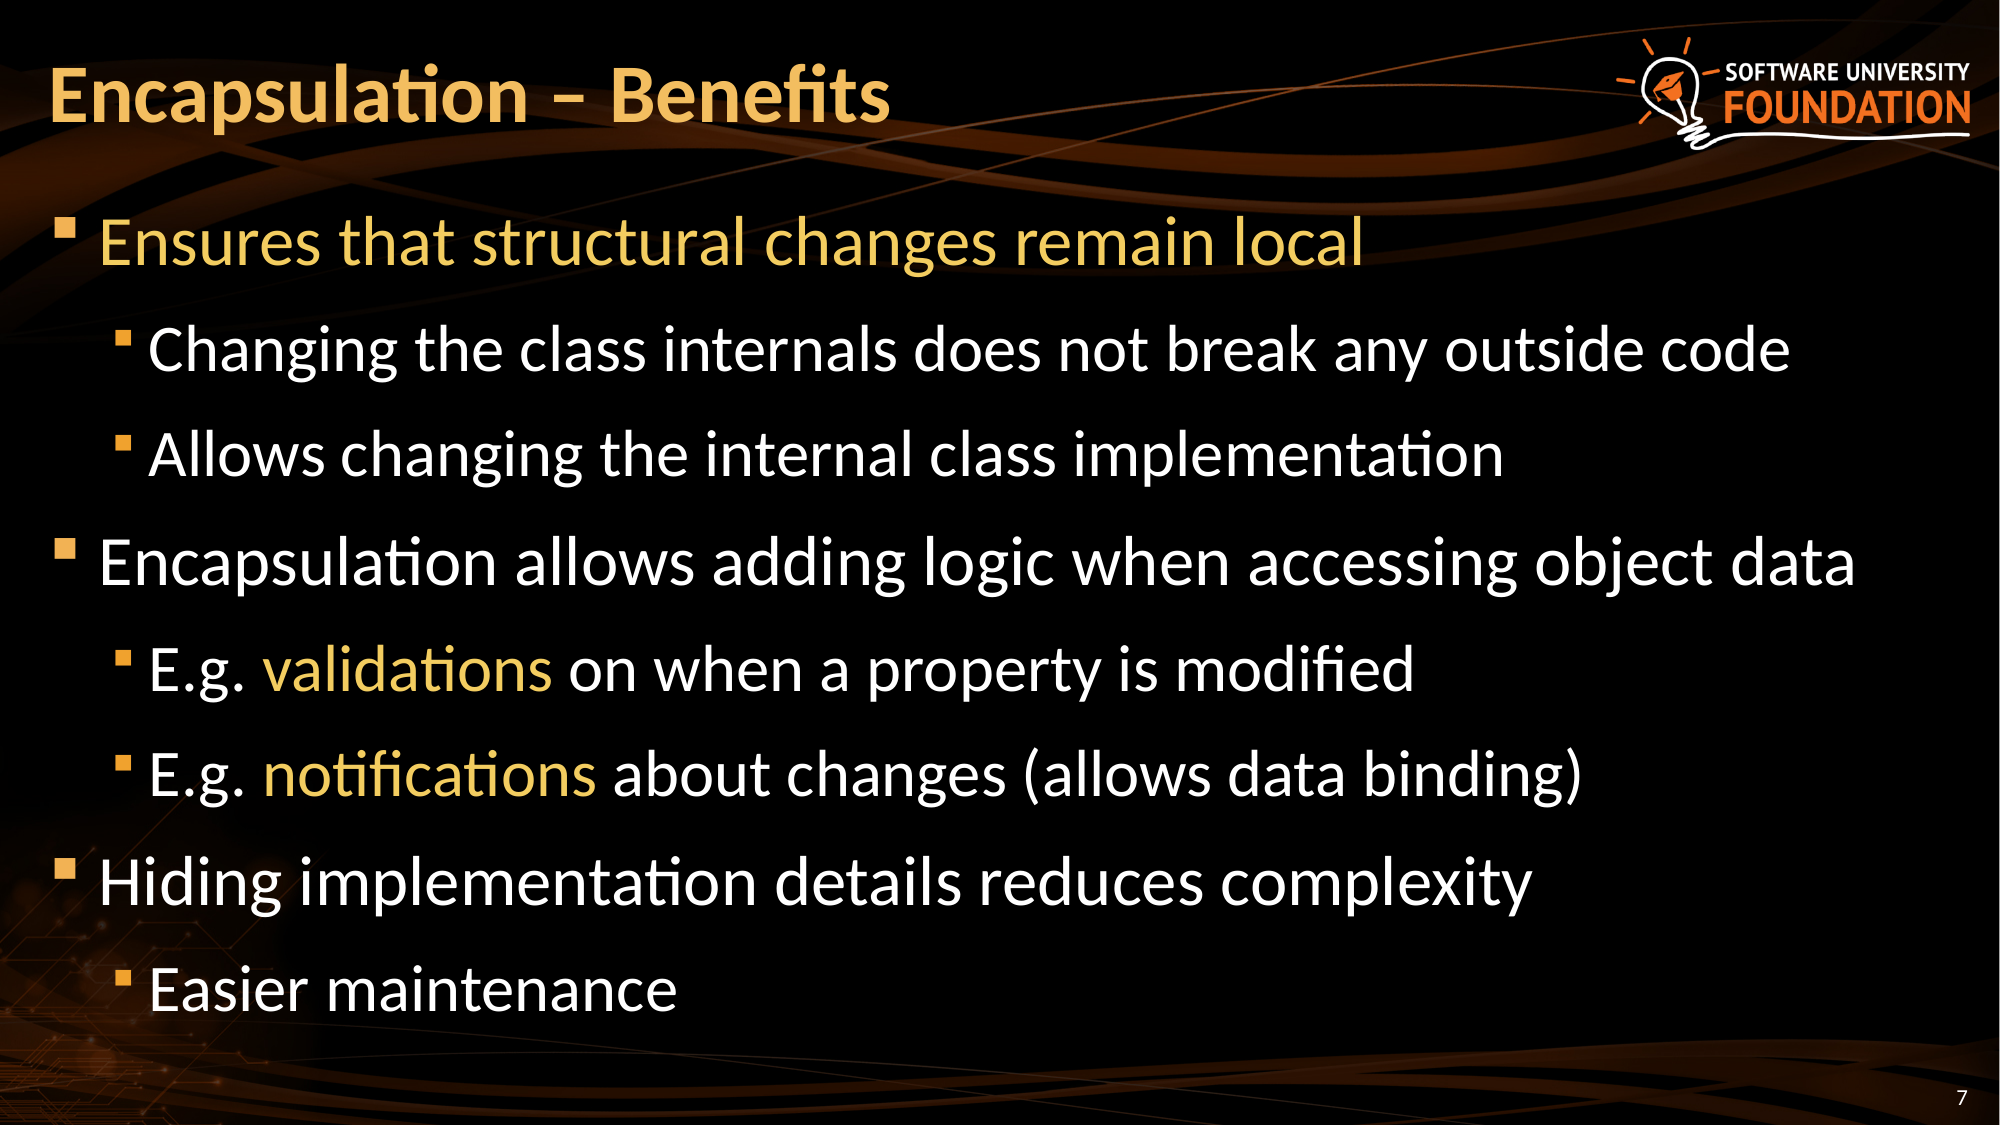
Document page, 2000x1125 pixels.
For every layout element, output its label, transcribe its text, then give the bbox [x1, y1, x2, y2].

list Ensures that structural changes remain local Changing the class internals does not break any outside code Allows changing the internal class implementation Encapsulation allows adding logic when accessing object data E.g. validations on when a property is modified E.g. notifications about changes (allows data binding) Hiding implementation details reduces complexity Easier maintenance [31, 188, 1968, 1103]
title Encapsulation – Benefits [30, 6, 1602, 189]
text_box 7 [1882, 1074, 1983, 1113]
picture [0, 0, 2000, 1125]
